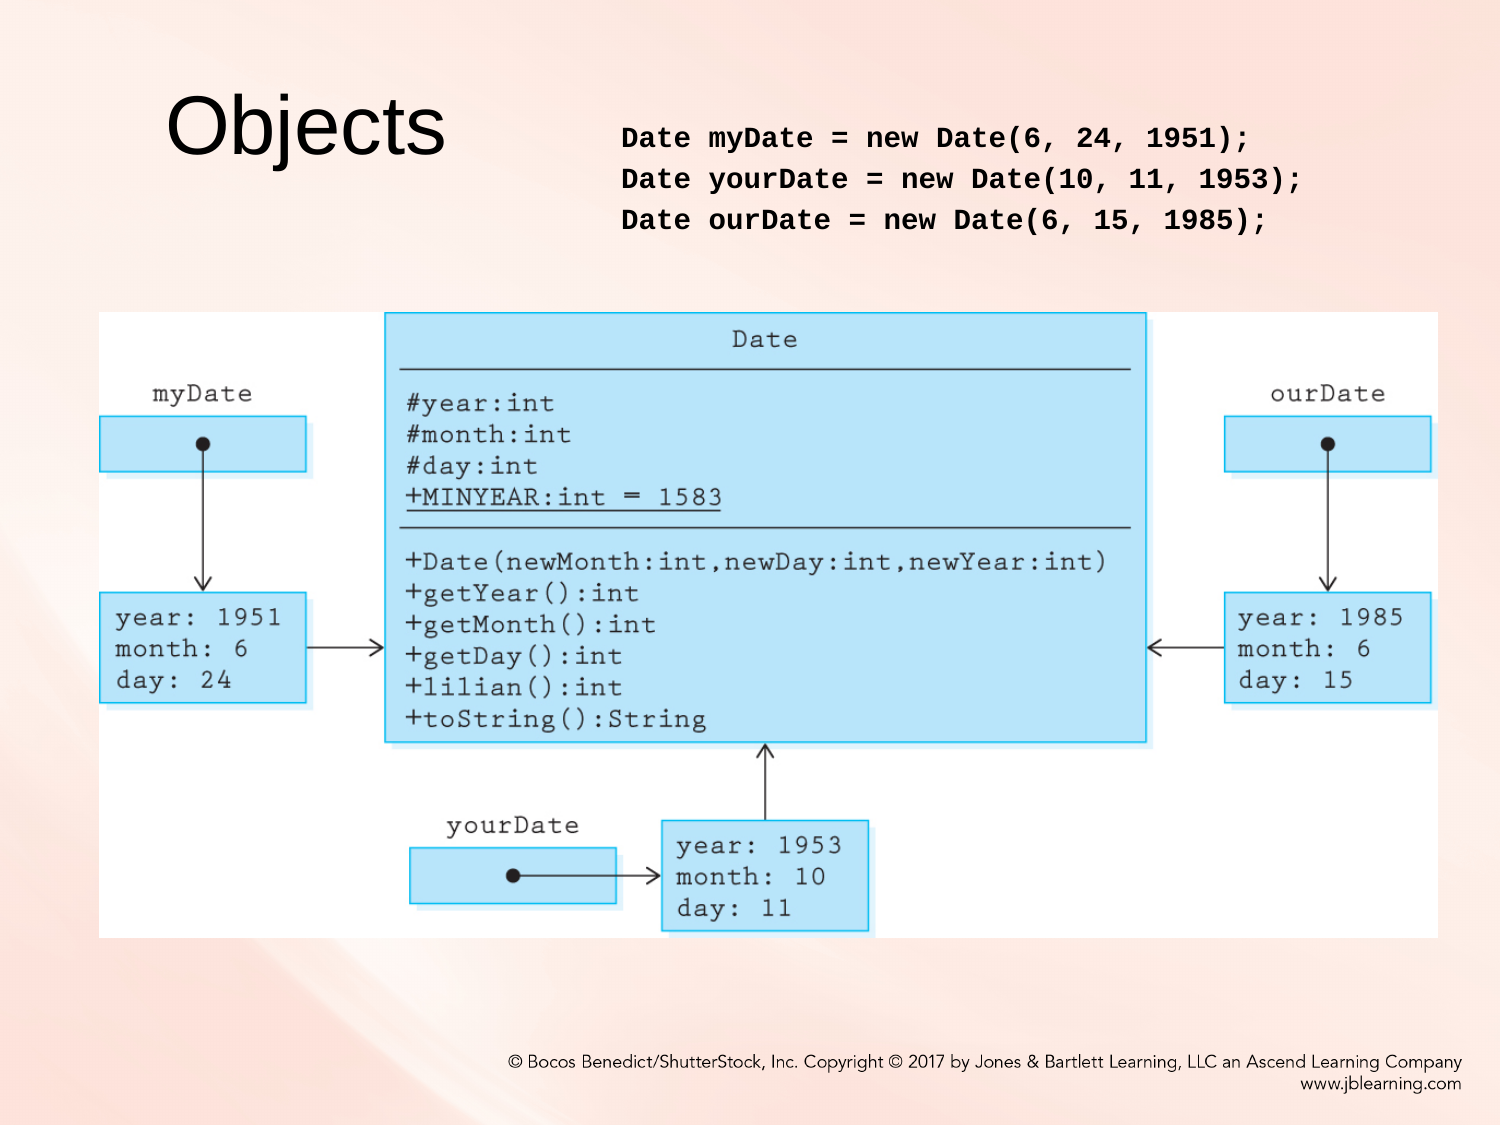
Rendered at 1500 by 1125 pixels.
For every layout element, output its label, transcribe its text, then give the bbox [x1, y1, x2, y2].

title Objects [37, 50, 575, 193]
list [99, 312, 1438, 938]
list Date myDate = new Date(6, 24, 1951); Date yourDate = new Date(10, 11, 1953); Date ourDate = new Date(6, 15, 1985); [605, 111, 1438, 274]
picture [0, 0, 1500, 1125]
